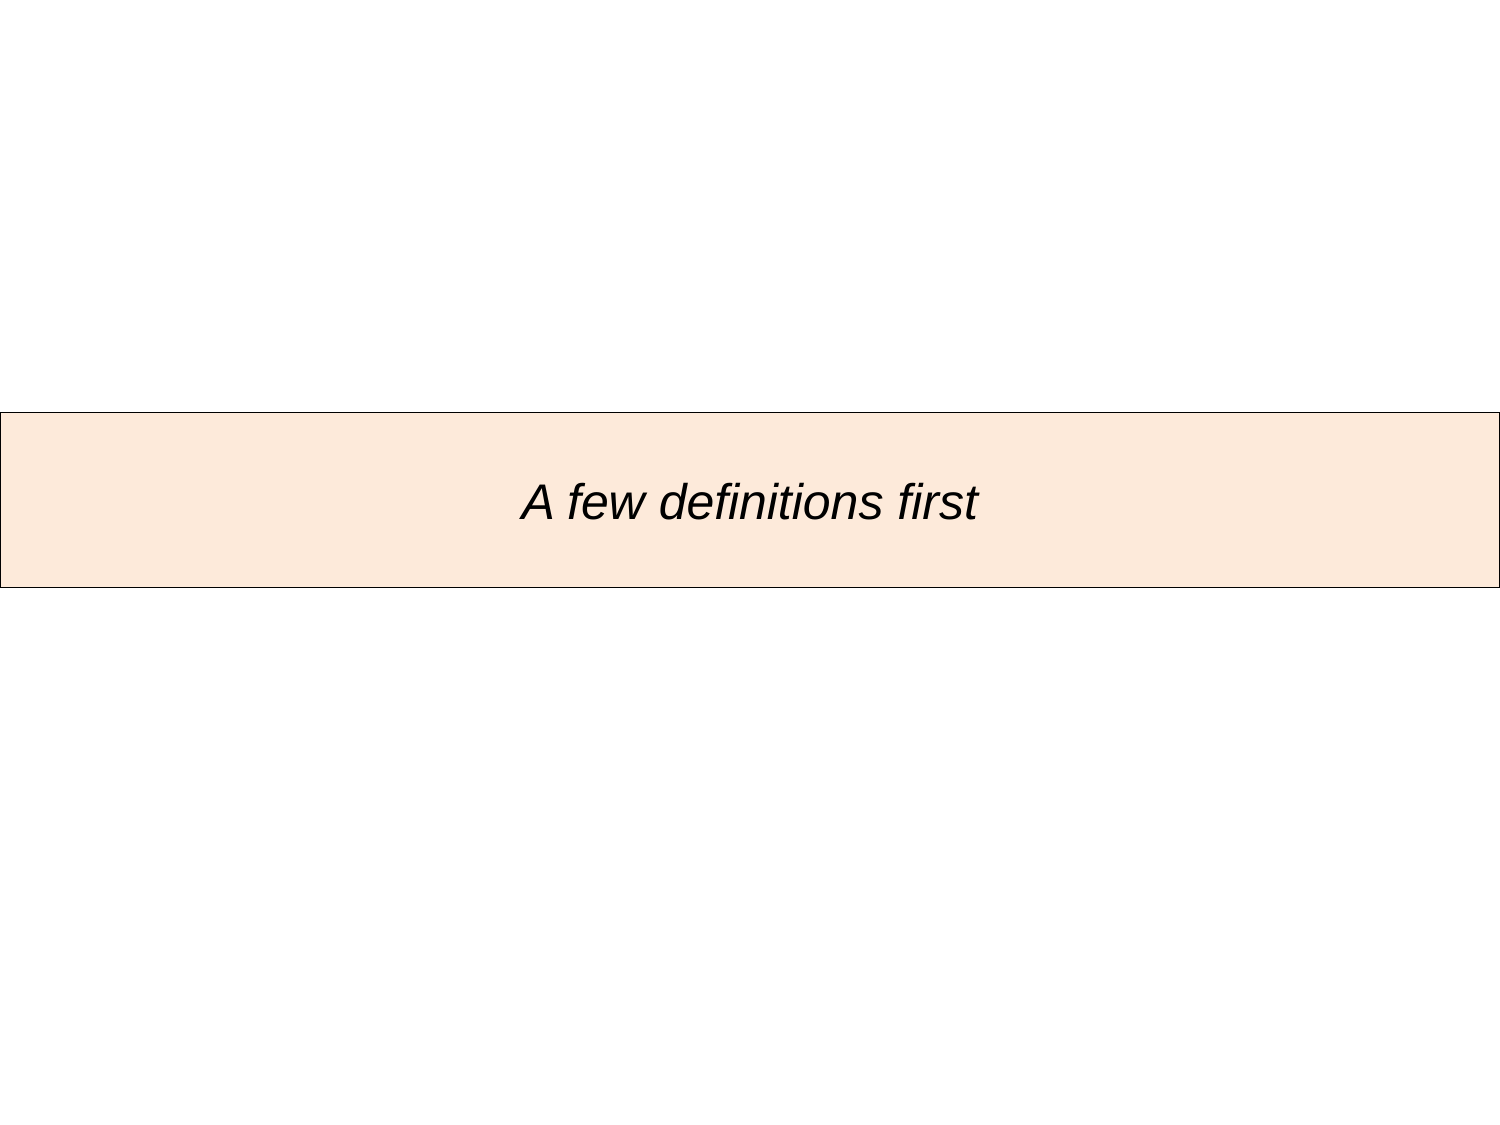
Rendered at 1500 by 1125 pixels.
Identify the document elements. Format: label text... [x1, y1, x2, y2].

text_box A few definitions first [0, 412, 1500, 588]
